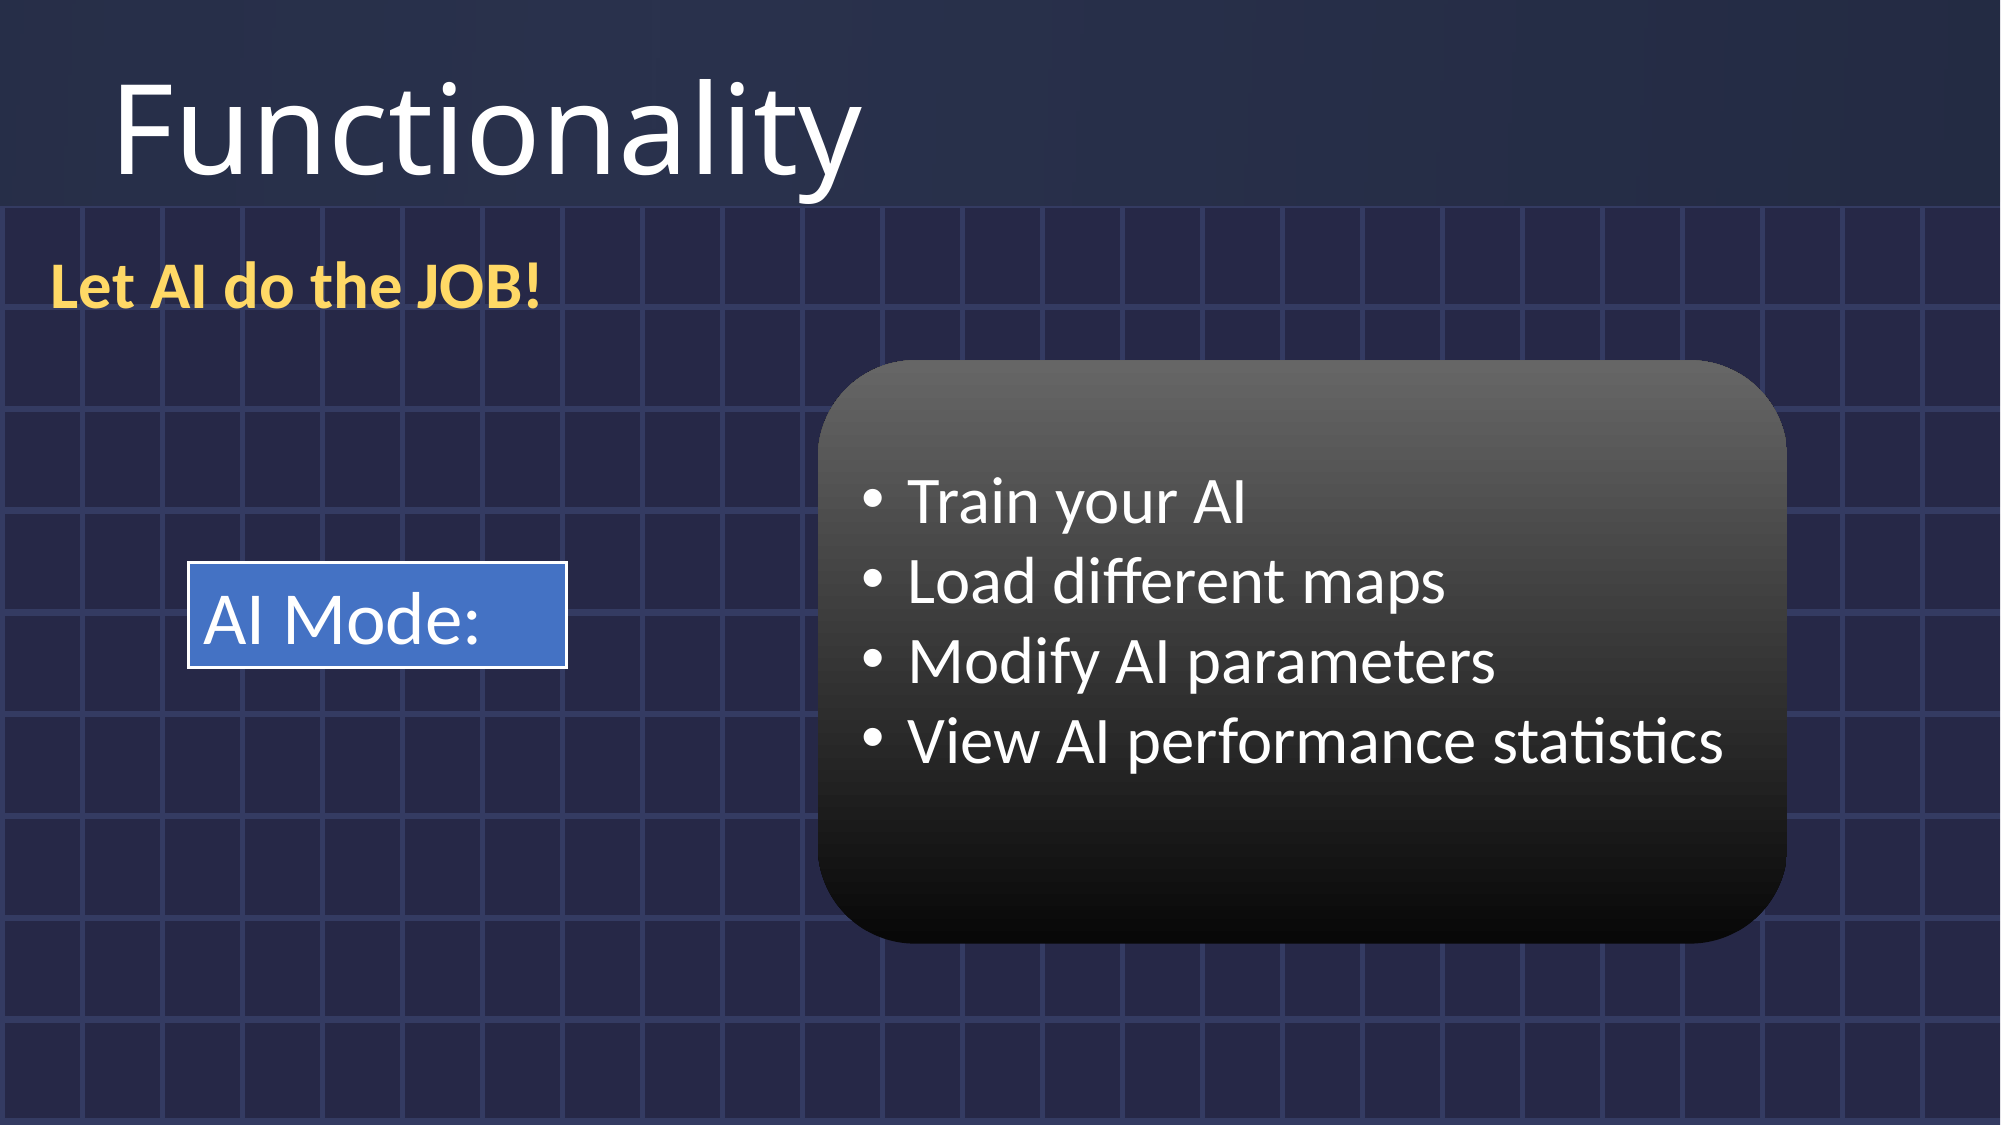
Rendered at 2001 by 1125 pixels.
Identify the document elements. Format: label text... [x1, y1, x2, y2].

text_box Let AI do the JOB! [36, 234, 939, 330]
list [0, 0, 2000, 206]
text_box Train your AI Load different maps Modify AI parameters View AI performance statistics [817, 360, 1788, 944]
text_box AI Mode: [187, 561, 568, 669]
picture [0, 0, 2001, 1125]
